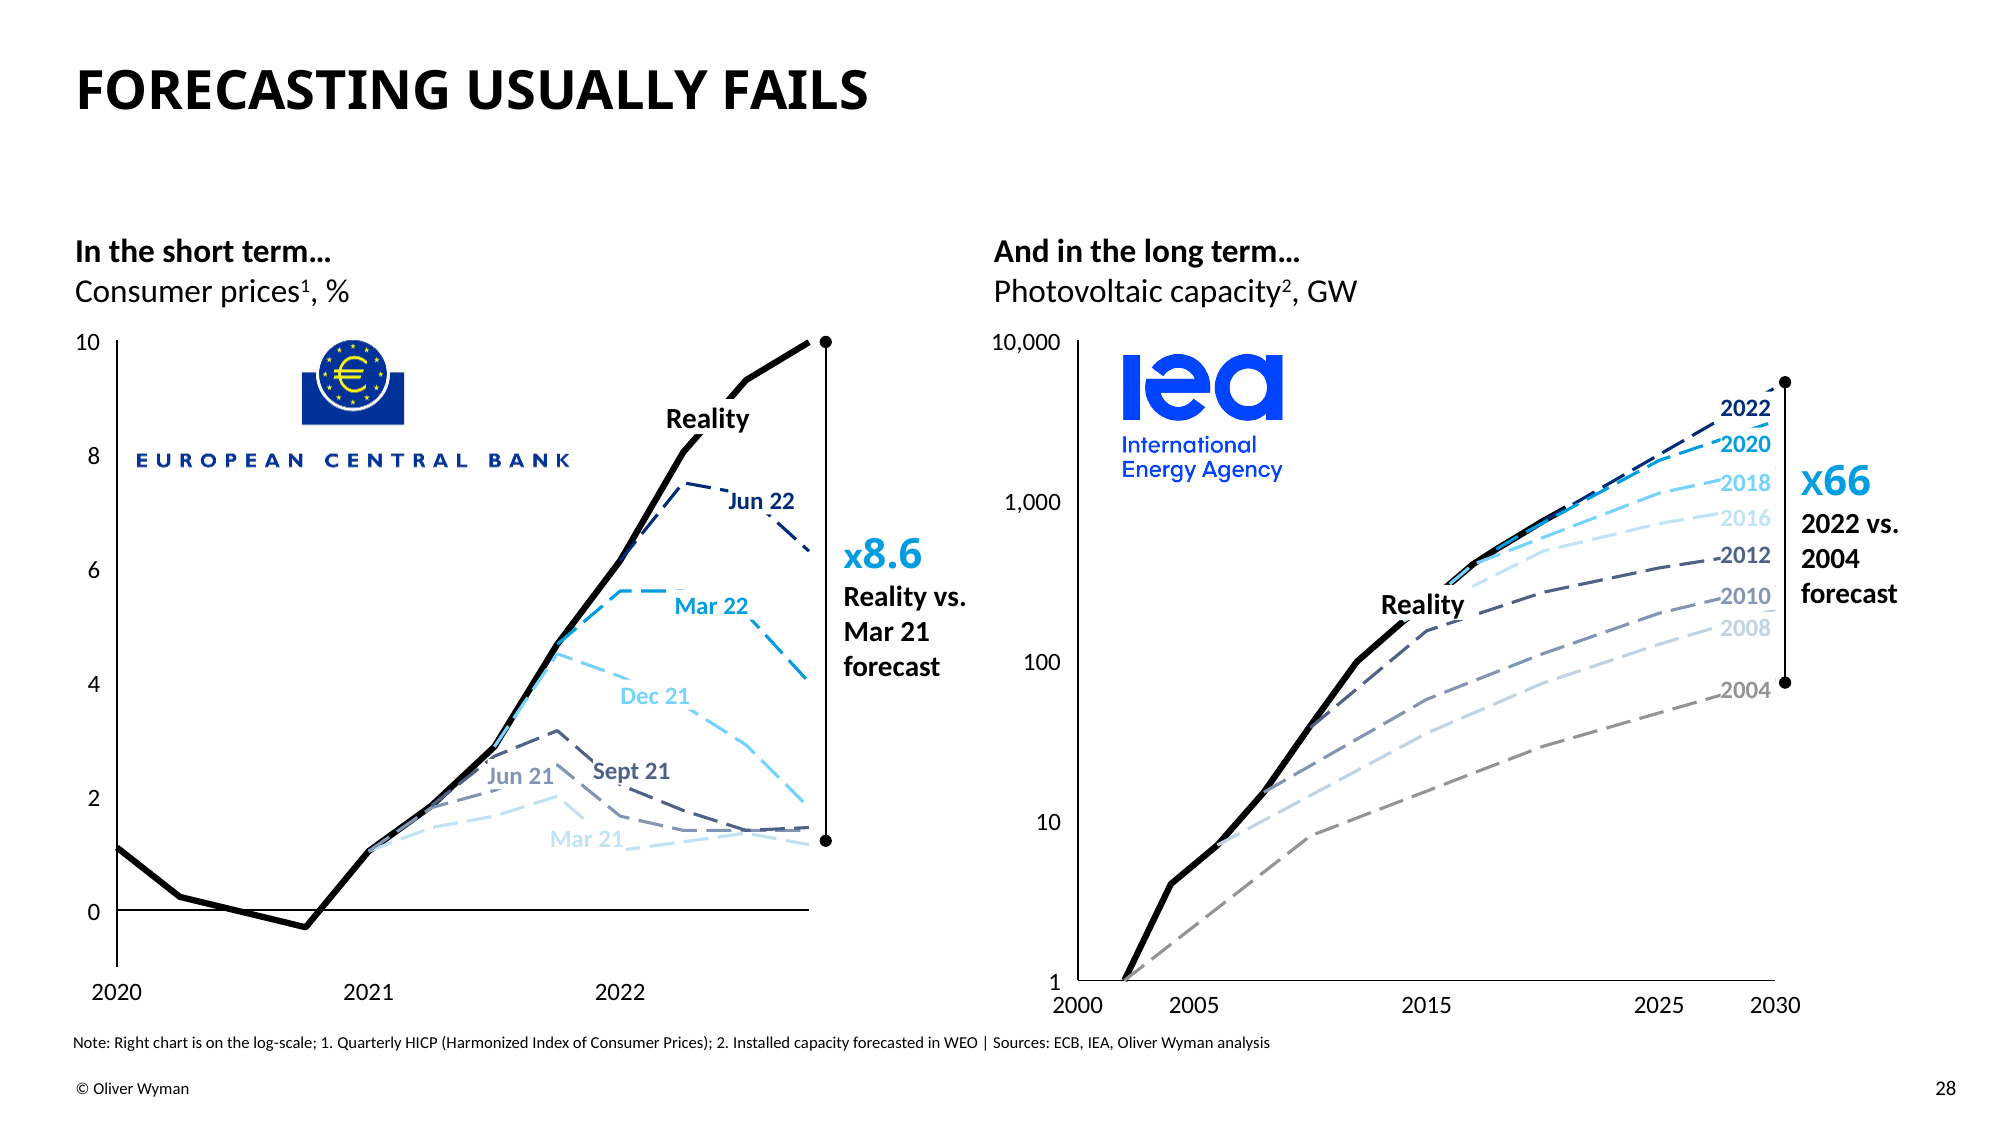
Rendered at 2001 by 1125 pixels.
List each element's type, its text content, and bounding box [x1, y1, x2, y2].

text_box 2005 [1168, 995, 1220, 1019]
text_box 1 [1048, 965, 1062, 996]
text_box 0 [87, 895, 101, 926]
text_box 2030 [1749, 989, 1801, 1019]
text_box 6 [87, 553, 101, 584]
text_box 2015 [1401, 995, 1453, 1019]
text_box 8 [87, 439, 101, 470]
text_box 100 [1022, 645, 1062, 676]
text_box 2 [87, 781, 101, 812]
chart [103, 326, 823, 982]
text_box 10 [74, 325, 101, 356]
text_box 2025 [1633, 995, 1685, 1019]
text_box X66 2022 vs. 2004 forecast [1790, 464, 1932, 599]
picture [129, 271, 579, 541]
text_box 2000 [1052, 989, 1104, 1019]
text_box x8.6 Reality vs. Mar 21 forecast [831, 495, 1005, 715]
text_box 10,000 [991, 325, 1062, 356]
text_box 4 [87, 667, 101, 698]
text_box 2022 [593, 982, 647, 1006]
text_box 2020 [90, 975, 144, 1006]
text_box 1,000 [1003, 485, 1062, 516]
text_box 10 [1035, 805, 1062, 836]
text_box Note: Right chart is on the log-scale; 1. Quarterly HICP (Harmonized Index of Consumer Prices); 2. Installed capacity forecasted in WEO | Sources: ECB, IEA, Oliver Wyman analysis [73, 1032, 1924, 1053]
text_box 2021 [342, 982, 396, 1006]
chart [1064, 326, 1790, 995]
list And in the long term… Photovoltaic capacity2, GW [994, 229, 1882, 300]
list In the short term… Consumer prices1, % [75, 229, 963, 300]
picture [1083, 351, 1324, 485]
title forecasting usually fails [75, 63, 1925, 188]
